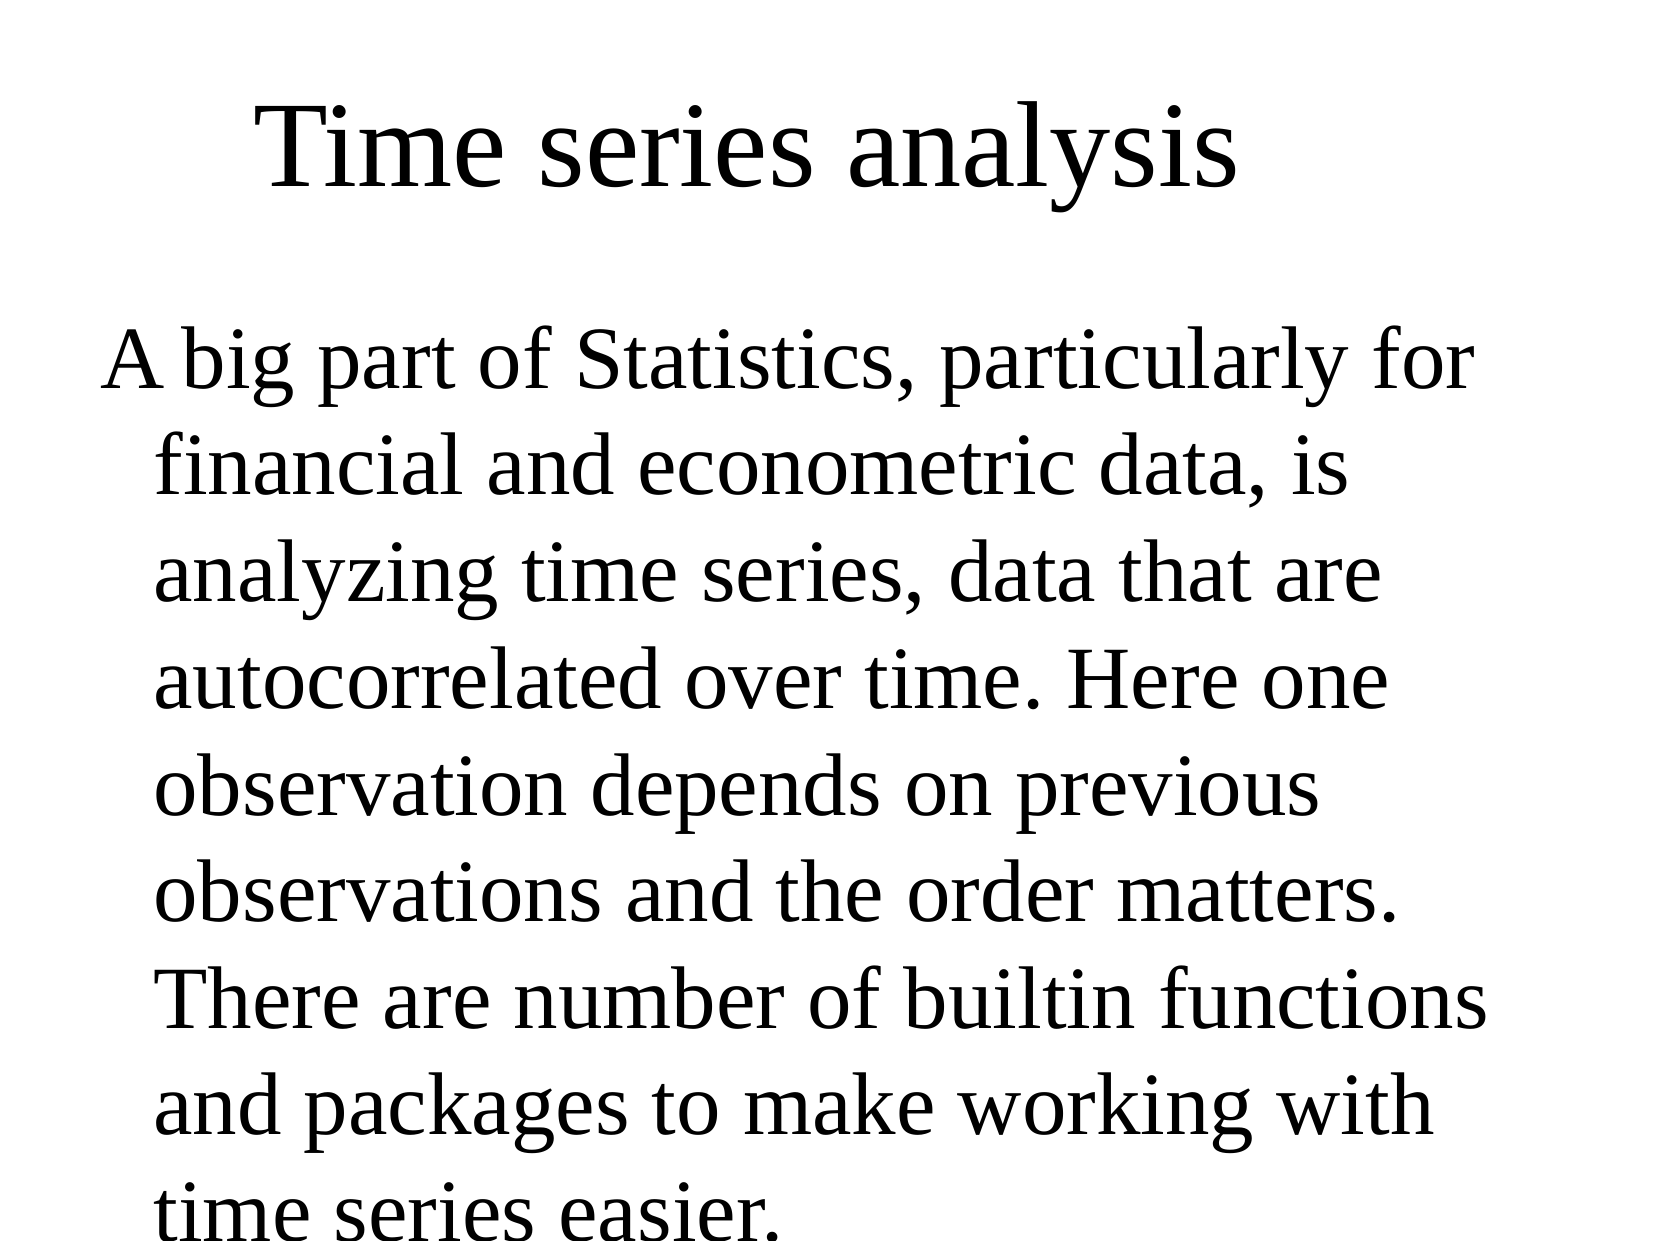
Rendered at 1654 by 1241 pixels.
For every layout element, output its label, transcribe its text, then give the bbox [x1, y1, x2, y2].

list A big part of Statistics, particularly for financial and econometric data, is analyzing time series, data that are autocorrelated over time. Here one observation depends on previous observations and the order matters. There are number of builtin functions and packages to make working with time series easier. [82, 299, 1571, 1019]
title Time series analysis [82, 47, 1412, 229]
